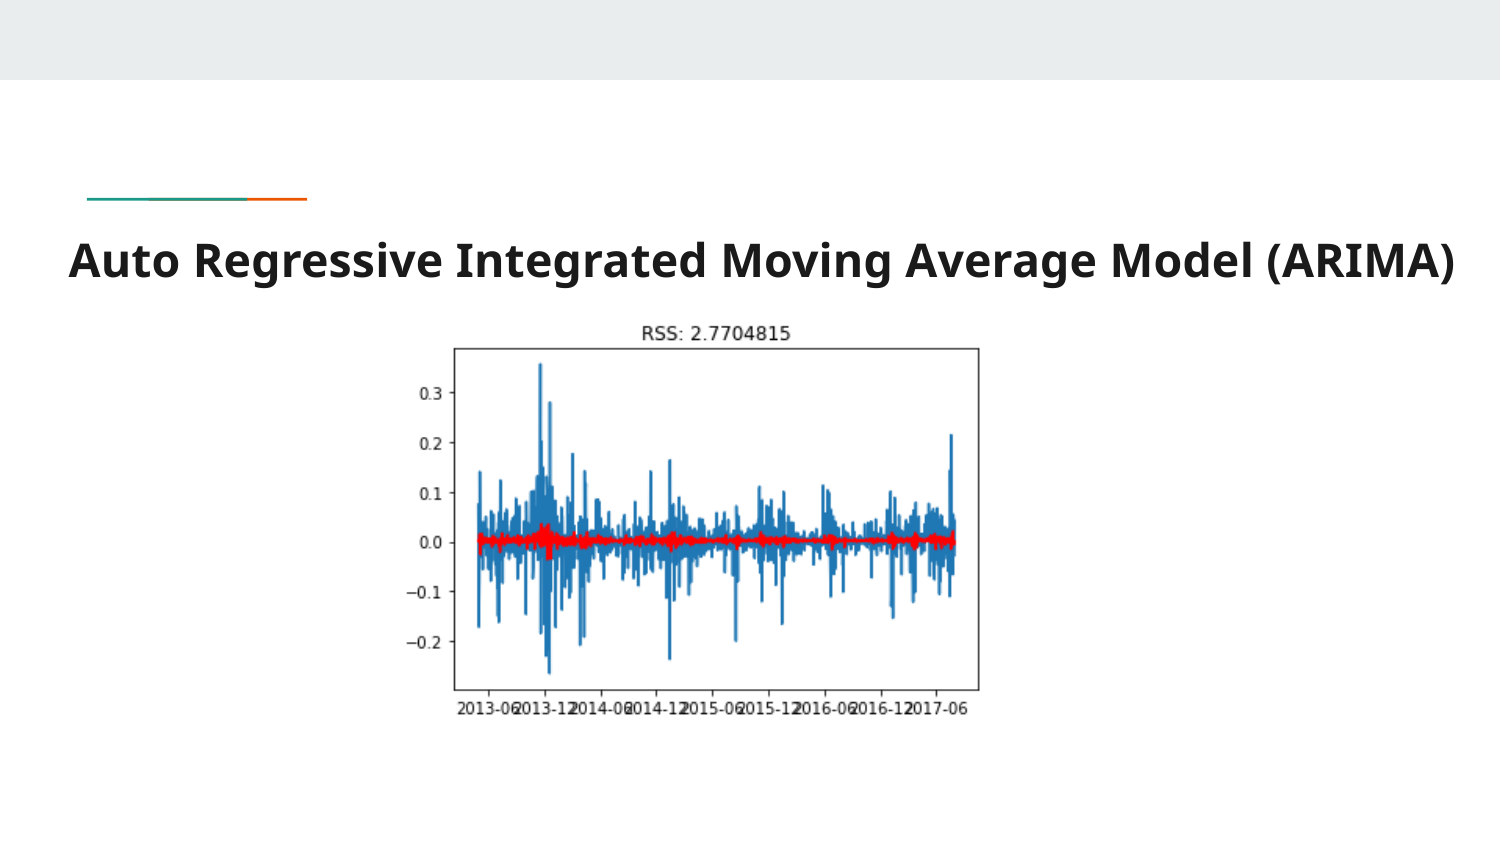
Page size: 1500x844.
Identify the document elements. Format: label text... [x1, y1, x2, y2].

title Auto Regressive Integrated Moving Average Model (ARIMA) [53, 216, 1487, 305]
picture [382, 317, 1023, 736]
